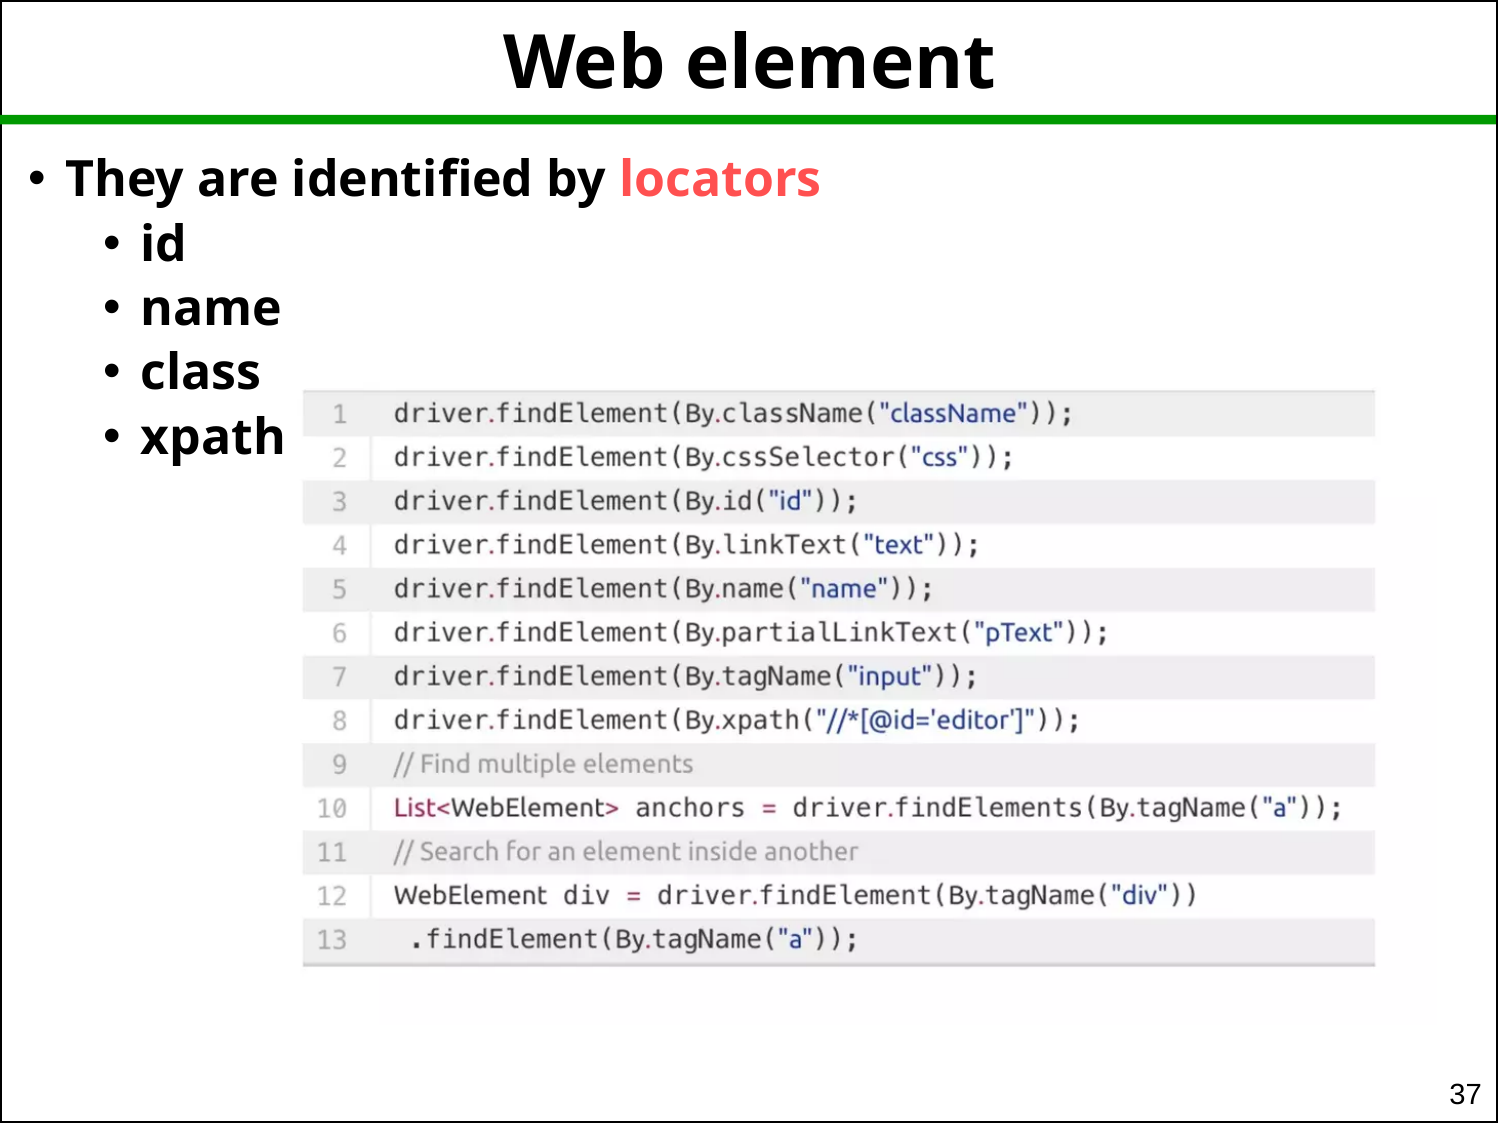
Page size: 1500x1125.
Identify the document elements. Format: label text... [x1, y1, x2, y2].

text_box [0, 361, 13, 810]
slide_number 37 [1184, 1077, 1498, 1118]
text_box They are identified by locators id name class xpath [13, 146, 1462, 1106]
text_box Web element [26, 16, 1474, 119]
picture [241, 361, 1438, 1026]
